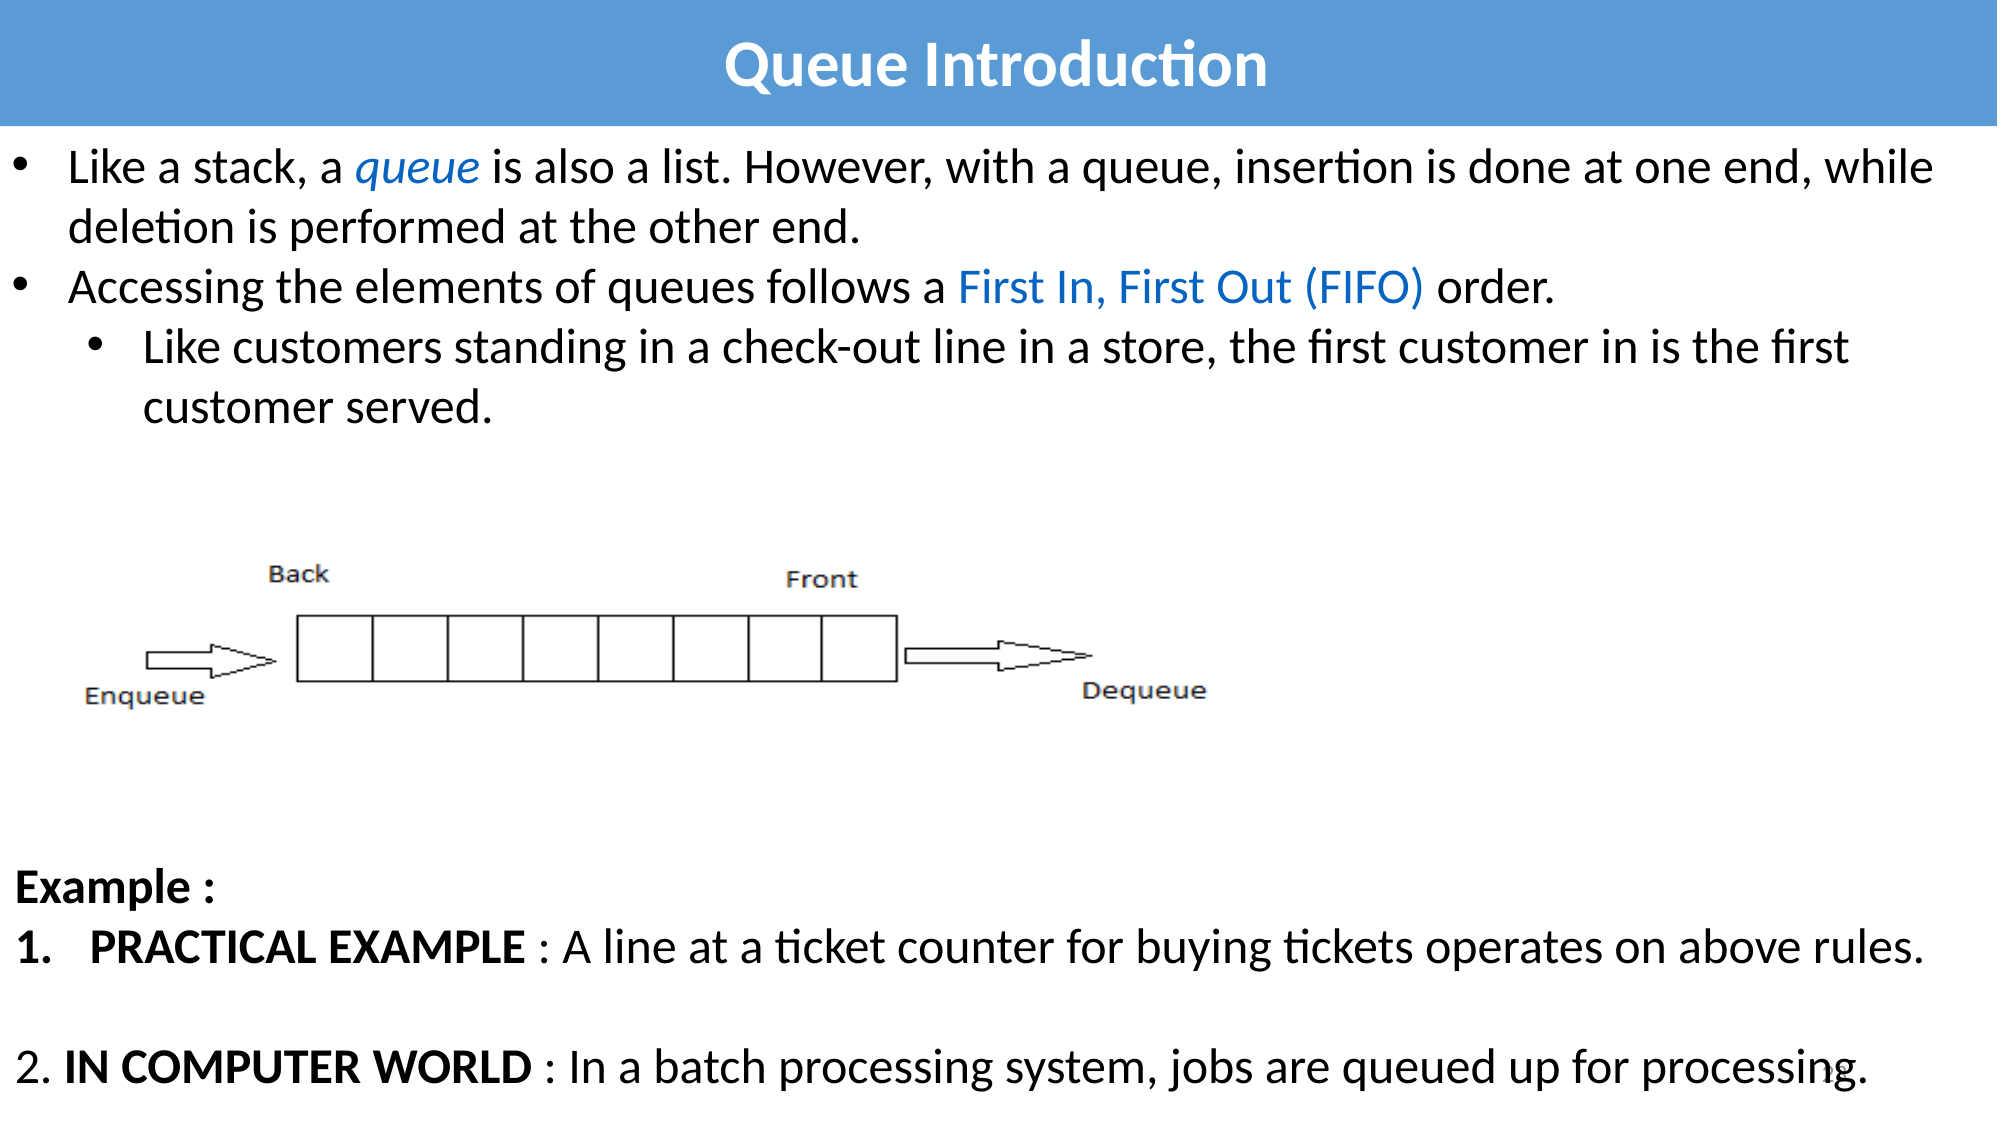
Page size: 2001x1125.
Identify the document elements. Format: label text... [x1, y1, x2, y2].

picture [67, 477, 1270, 881]
text_box Example : PRACTICAL EXAMPLE : A line at a ticket counter for buying tickets operates on above rules. 2. IN COMPUTER WORLD : In a batch processing system, jobs are queued up for processing. [0, 845, 2000, 1101]
text_box Queue Introduction [0, 0, 1998, 127]
text_box Like a stack, a queue is also a list. However, with a queue, insertion is done at one end, while deletion is performed at the other end. Accessing the elements of queues follows a First In, First Out (FIFO) order. Like customers standing in a check-out line in a store, the first customer in is the first customer served. [0, 126, 1997, 441]
